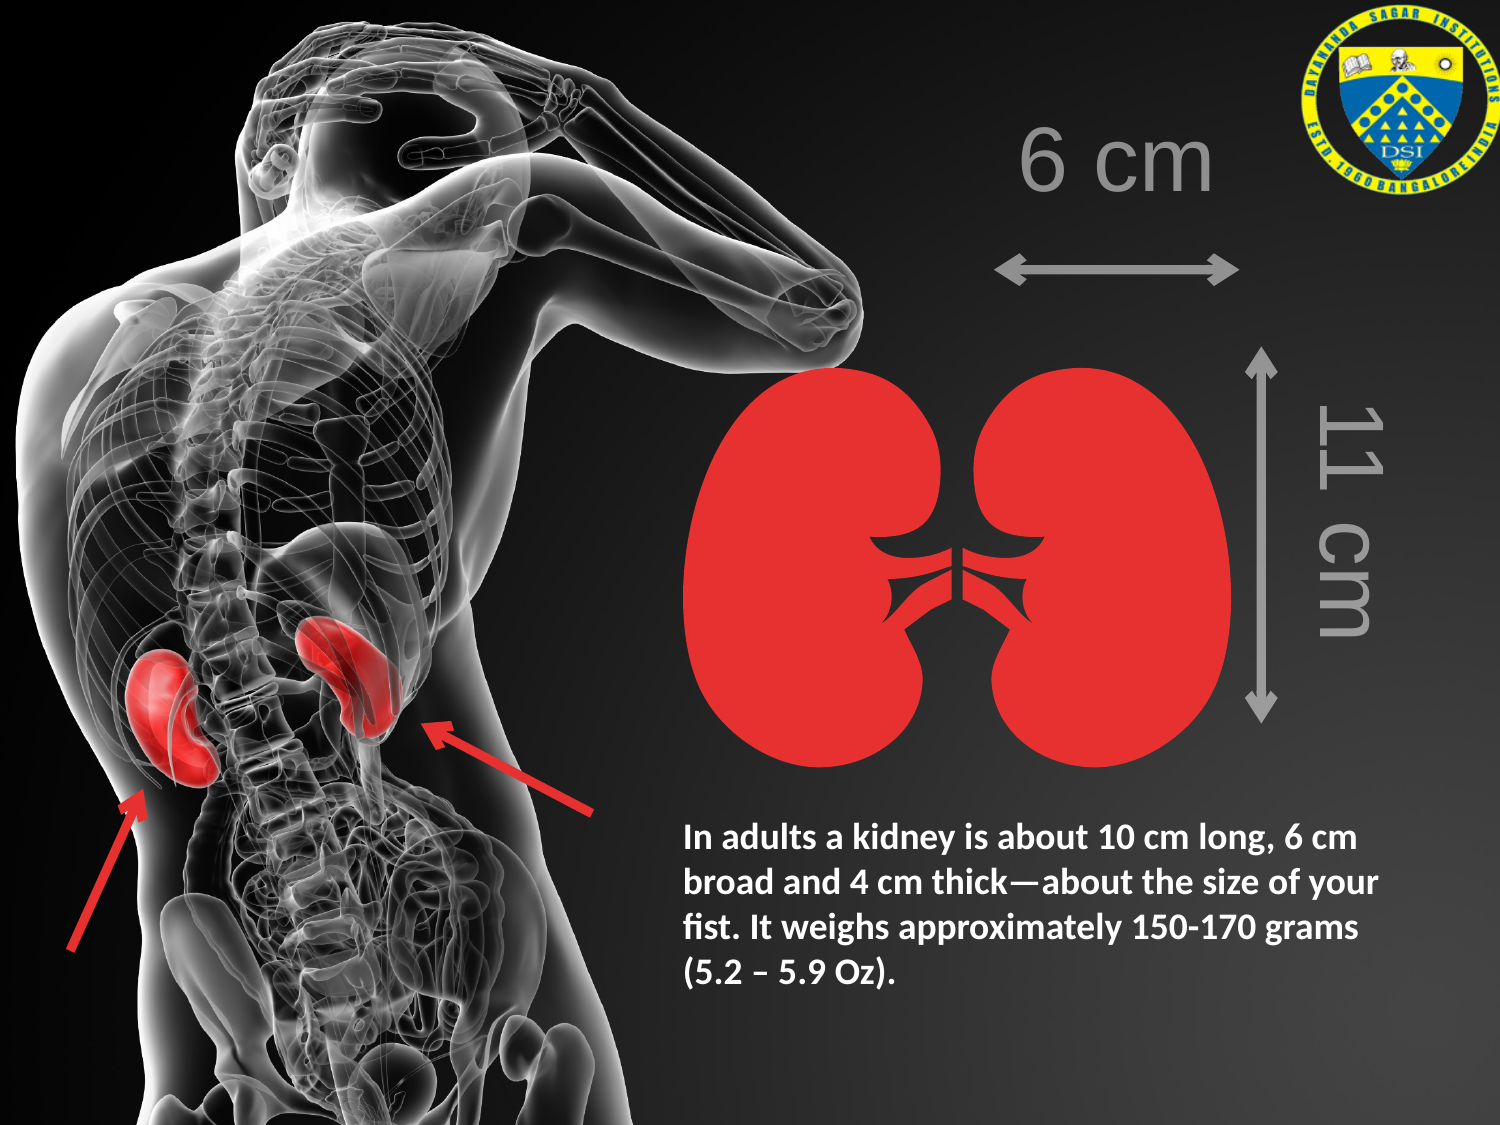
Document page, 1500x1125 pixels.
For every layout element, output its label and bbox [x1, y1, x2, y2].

text_box [70, 788, 144, 951]
text_box [652, 332, 1262, 769]
text_box [420, 723, 593, 814]
picture [0, 0, 1500, 1125]
